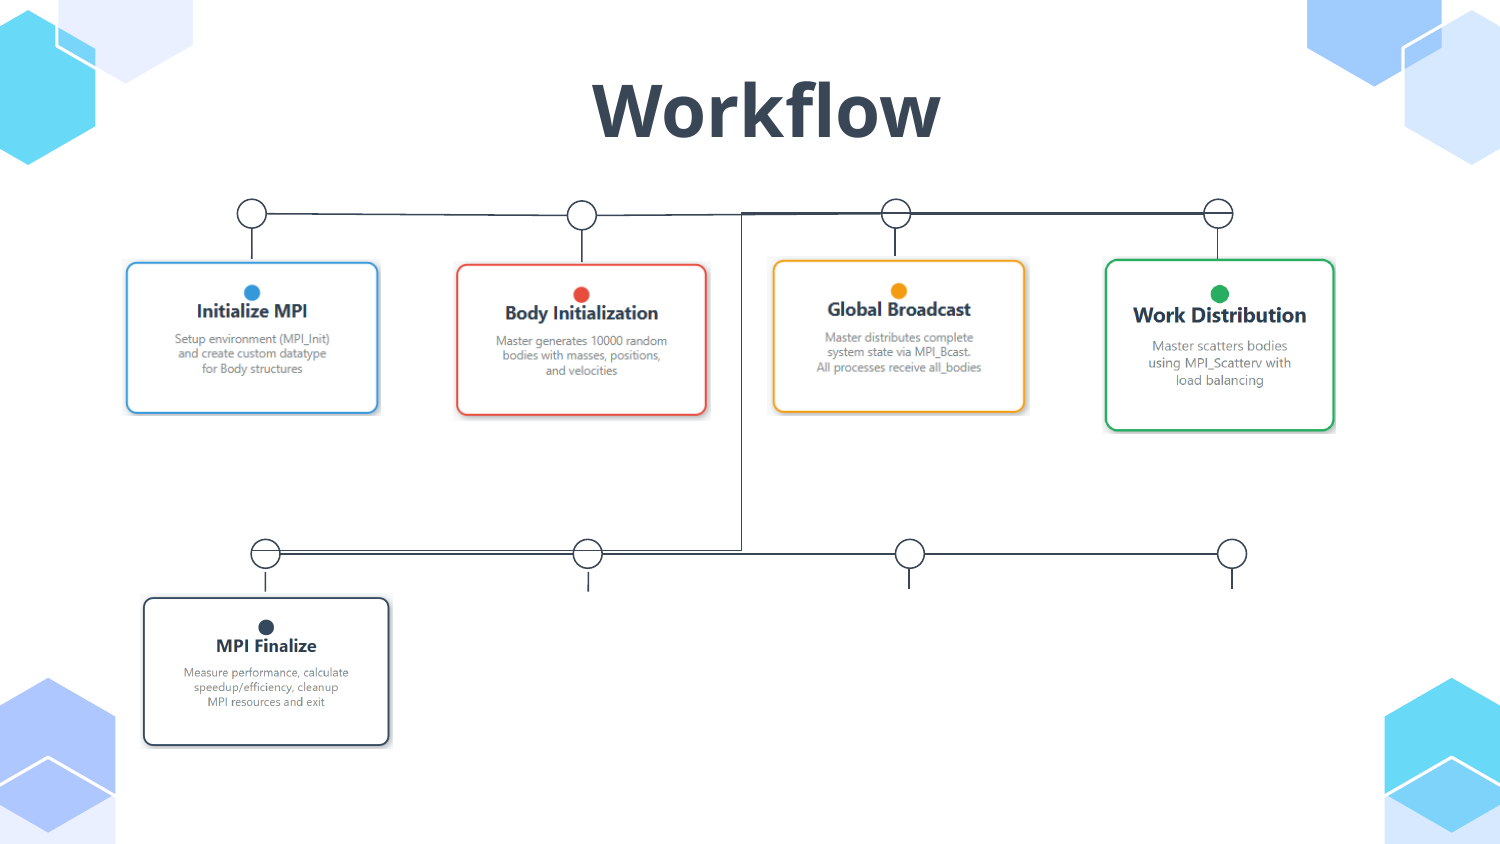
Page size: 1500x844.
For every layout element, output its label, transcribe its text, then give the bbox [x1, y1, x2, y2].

picture [122, 259, 381, 417]
text_box [237, 199, 266, 227]
picture [766, 256, 1030, 416]
text_box [897, 560, 923, 569]
text_box [252, 560, 279, 569]
text_box [575, 560, 601, 569]
title Workflow [135, 49, 1399, 144]
picture [1102, 256, 1336, 435]
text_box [250, 212, 1233, 551]
picture [140, 593, 393, 749]
picture [452, 261, 711, 422]
text_box [1204, 199, 1233, 212]
text_box [568, 200, 596, 211]
text_box [882, 199, 911, 211]
text_box [1219, 540, 1247, 569]
